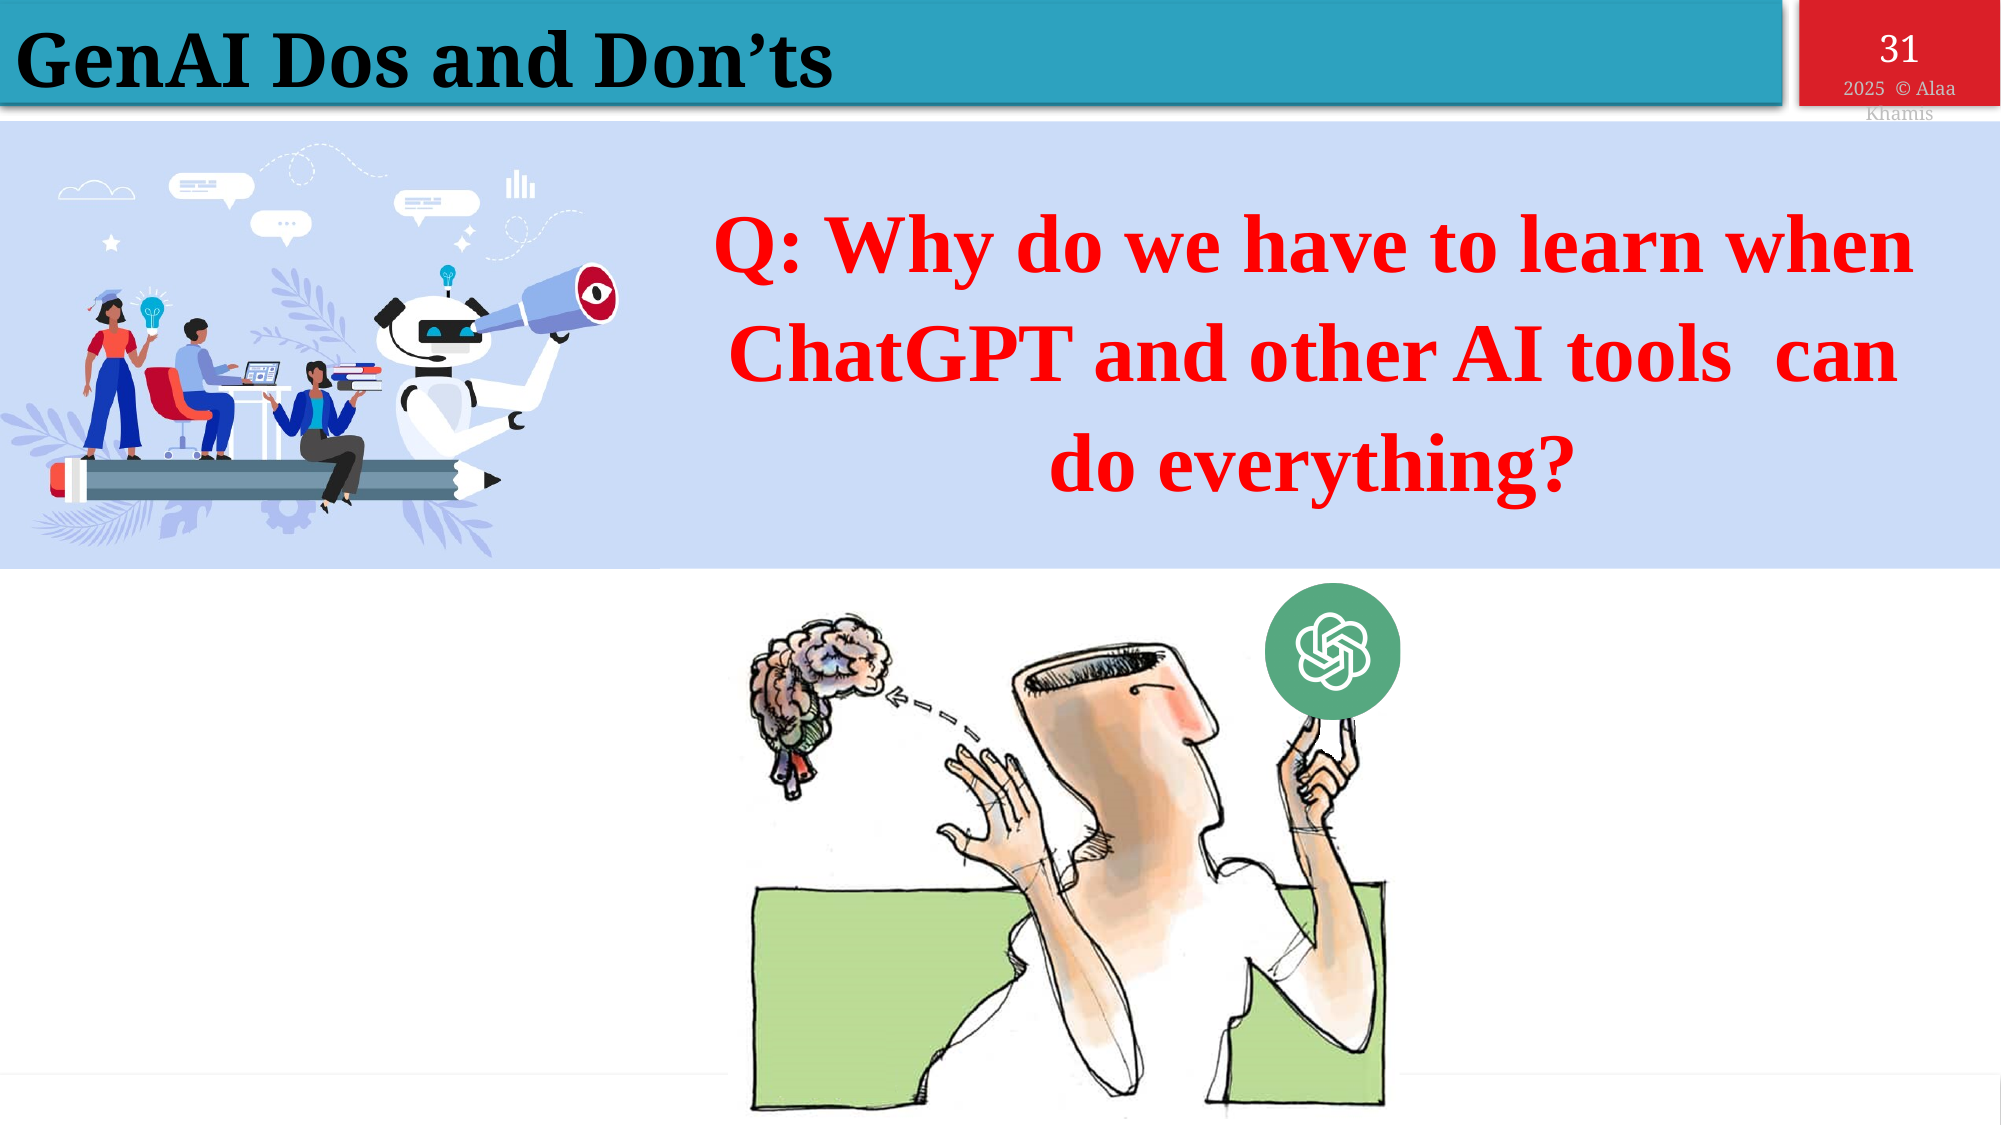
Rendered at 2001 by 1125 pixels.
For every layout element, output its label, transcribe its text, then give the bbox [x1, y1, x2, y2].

text_box [657, 119, 2000, 571]
picture [0, 121, 660, 569]
text_box Q: Why do we have to learn when ChatGPT and other AI tools can do everything? [695, 171, 1933, 516]
picture [727, 582, 1401, 1119]
text_box GenAI Dos and Don’ts [0, 1, 1785, 106]
